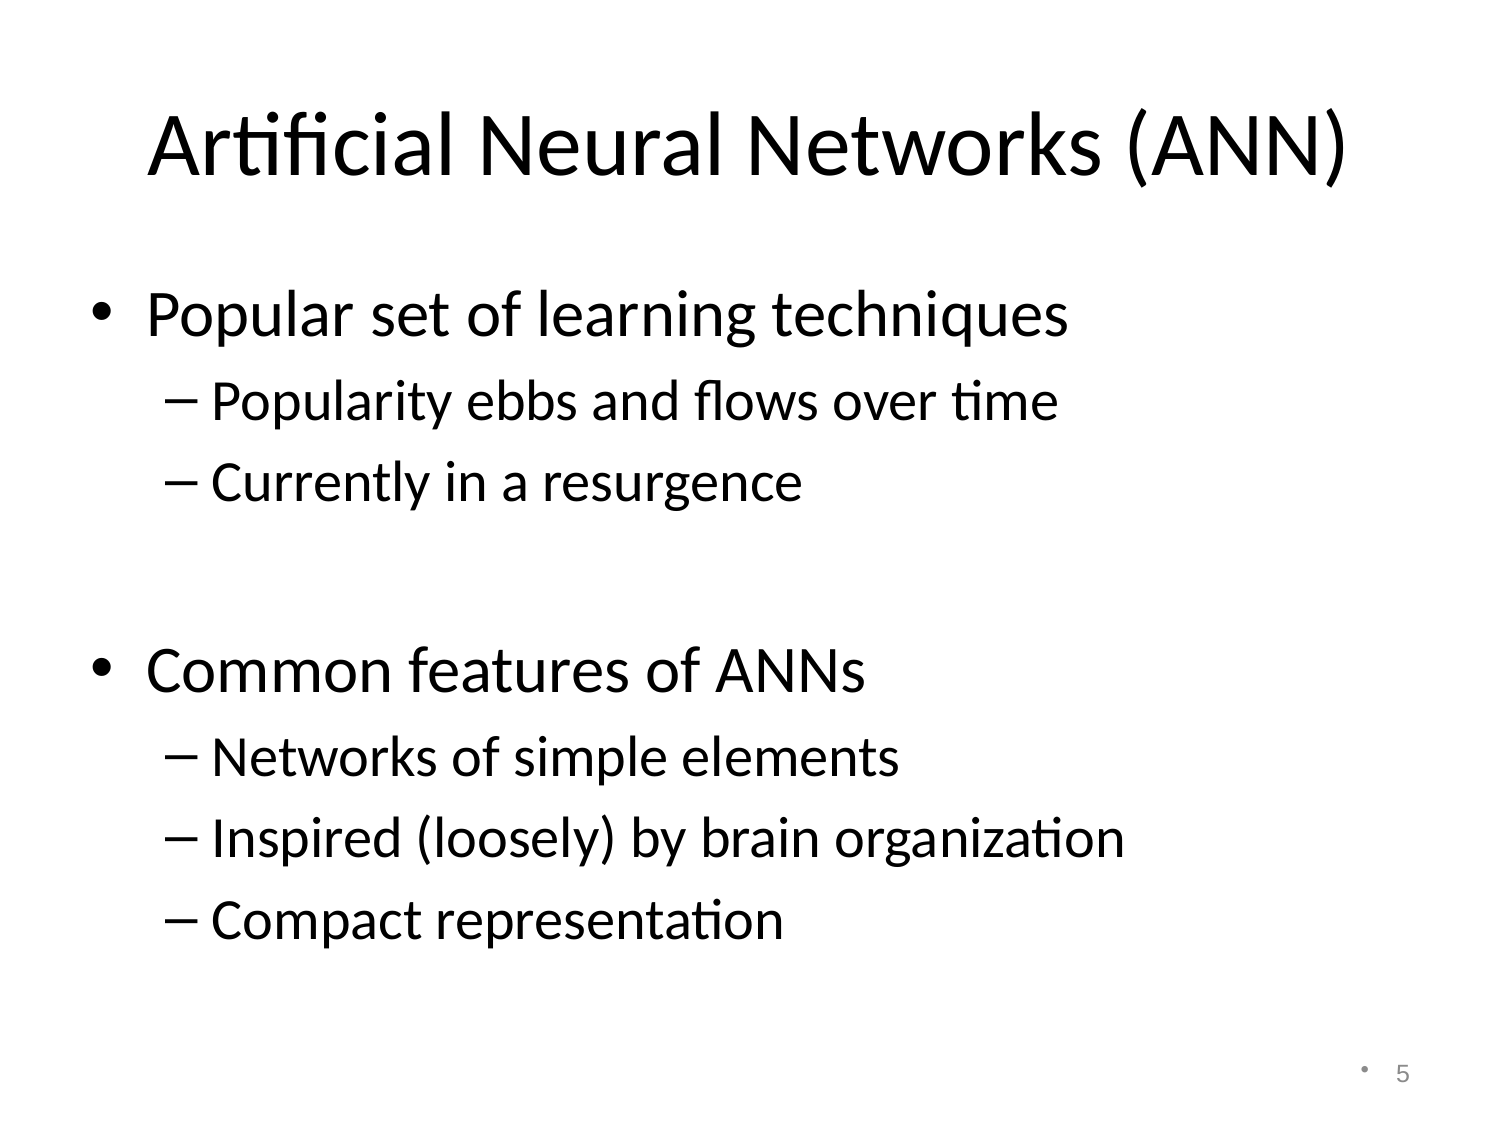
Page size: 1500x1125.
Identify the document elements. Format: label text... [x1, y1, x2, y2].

list Popular set of learning techniques Popularity ebbs and flows over time Currently in a resurgence Common features of ANNs Networks of simple elements Inspired (loosely) by brain organization Compact representation [75, 262, 1425, 1005]
title Artificial Neural Networks (ANN) [75, 45, 1425, 233]
slide_number 5 [1074, 1042, 1425, 1103]
